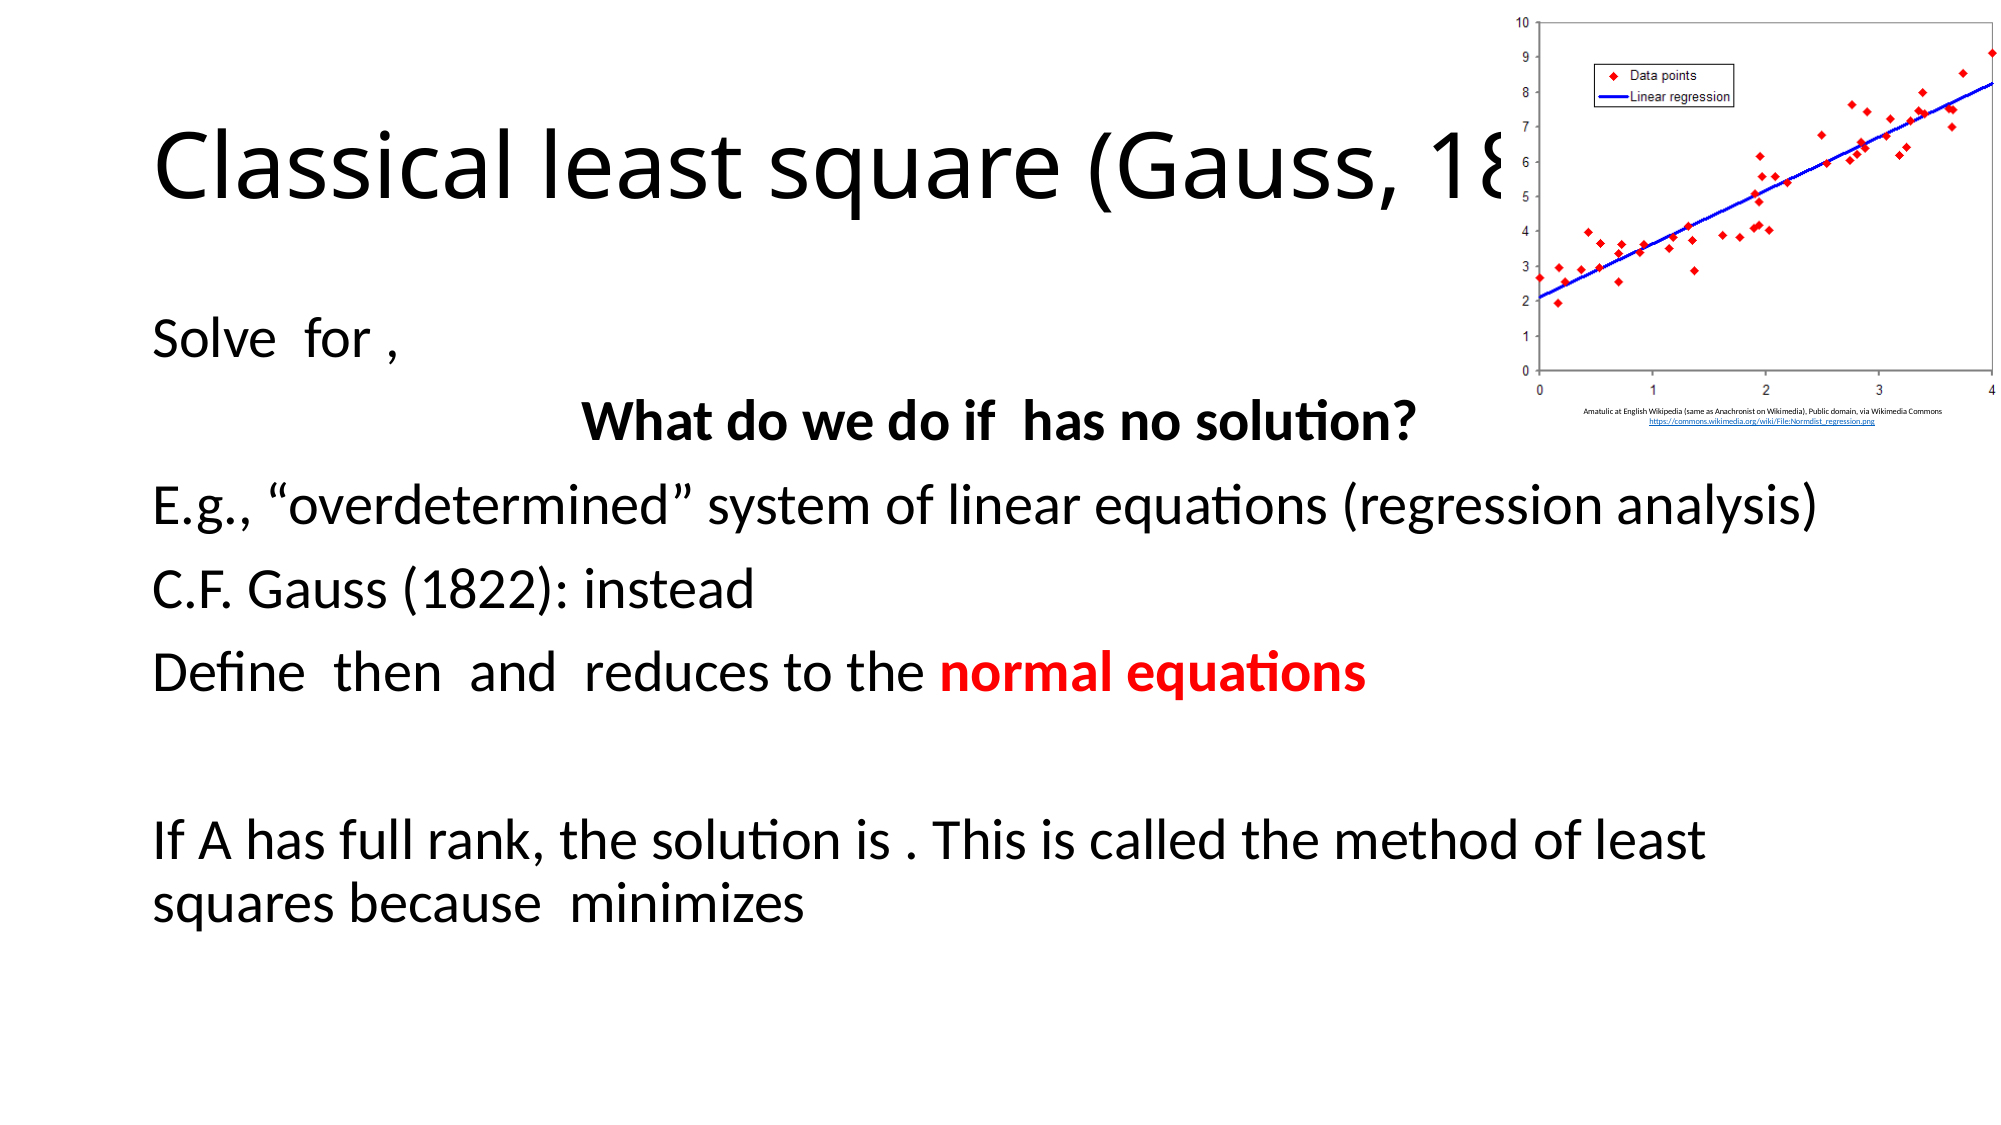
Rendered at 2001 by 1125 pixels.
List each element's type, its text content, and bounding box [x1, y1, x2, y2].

text_box Amatulic at English Wikipedia (same as Anachronist on Wikimedia), Public domain, via Wikimedia Commons https://commons.wikimedia.org/wiki/File:Normdist_regression.png [1542, 410, 1985, 434]
title Classical least square (Gauss, 1822) [137, 59, 1501, 278]
picture [1501, 0, 2000, 410]
